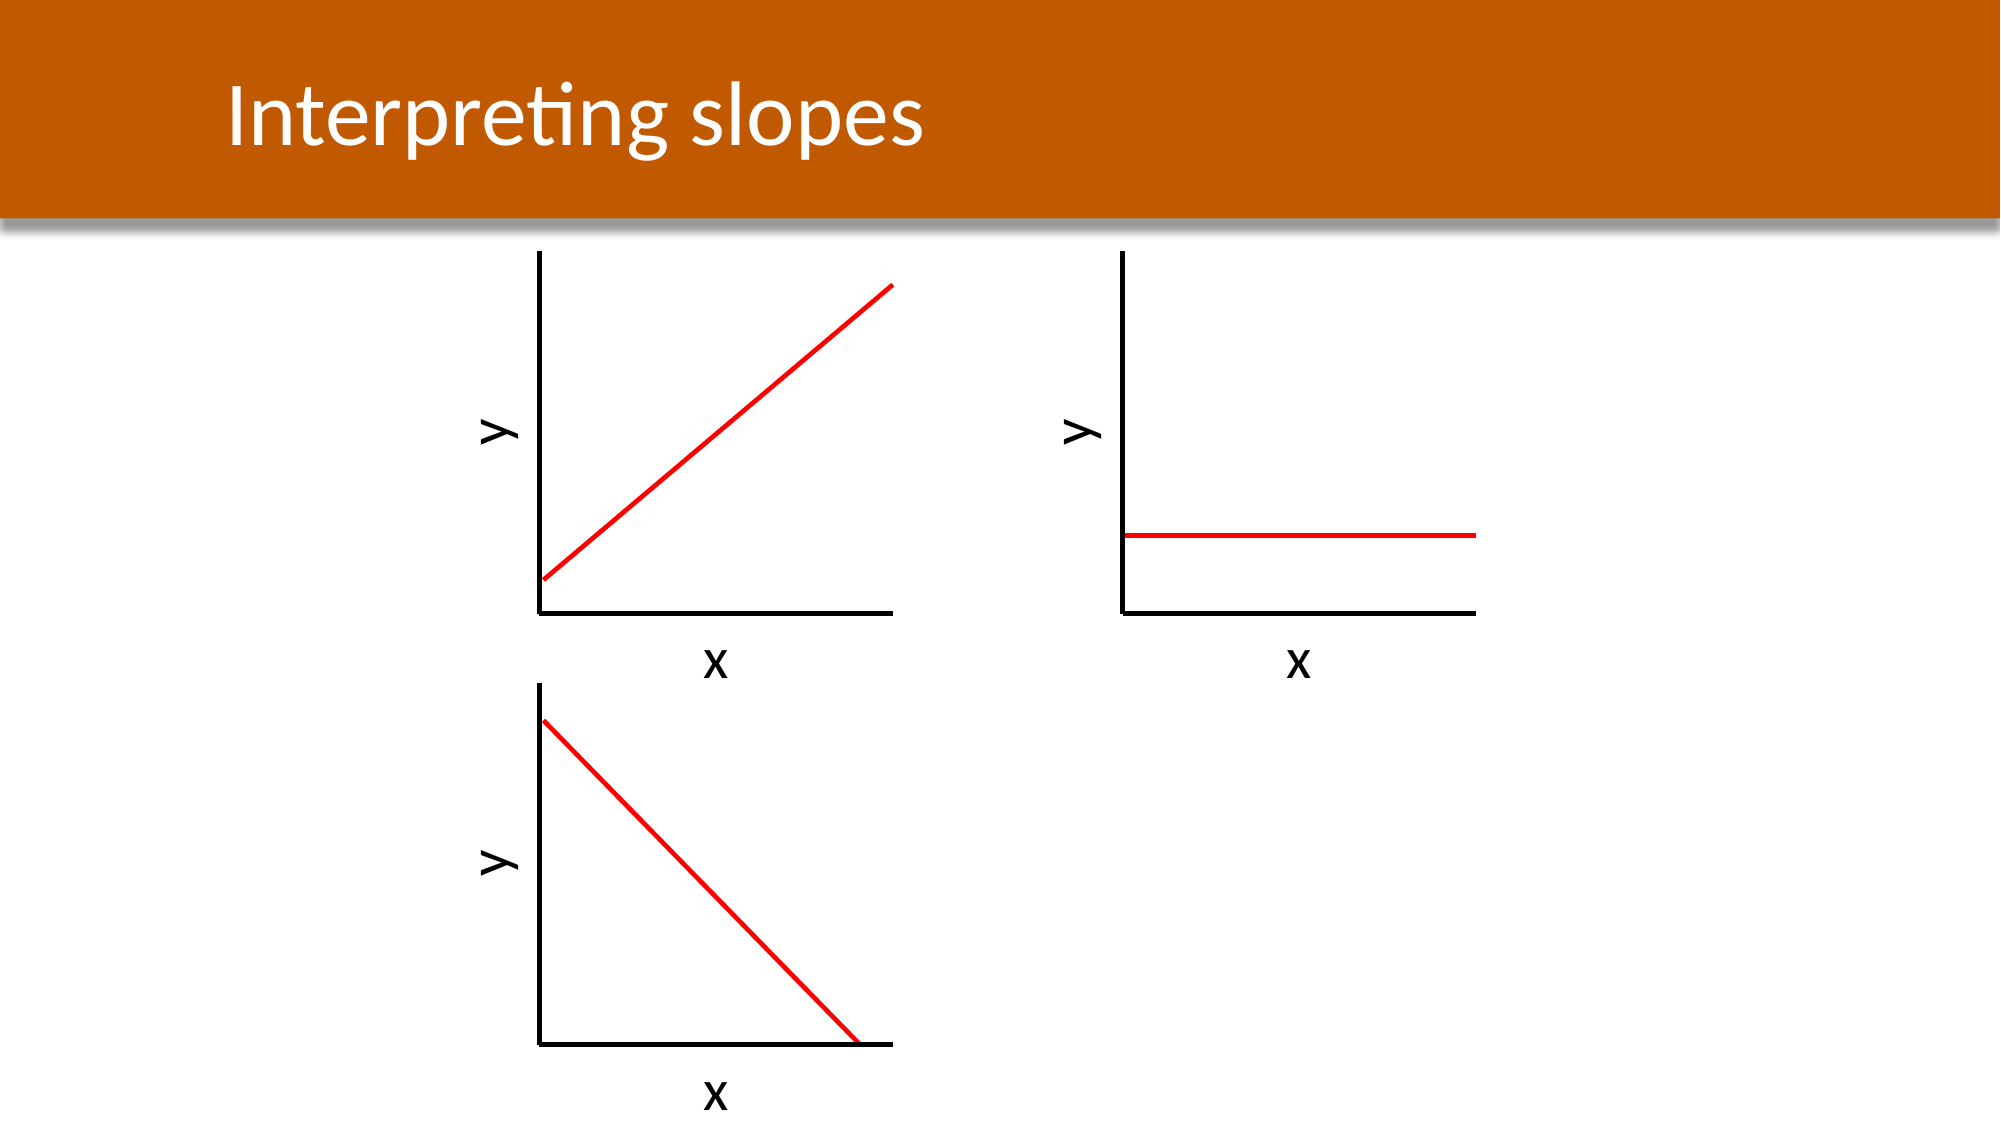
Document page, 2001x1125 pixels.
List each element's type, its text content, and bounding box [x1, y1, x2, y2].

text_box [0, 0, 2000, 219]
text_box Interpreting slopes [210, 17, 2000, 201]
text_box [1026, 251, 1476, 661]
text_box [442, 251, 893, 661]
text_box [442, 682, 893, 1092]
